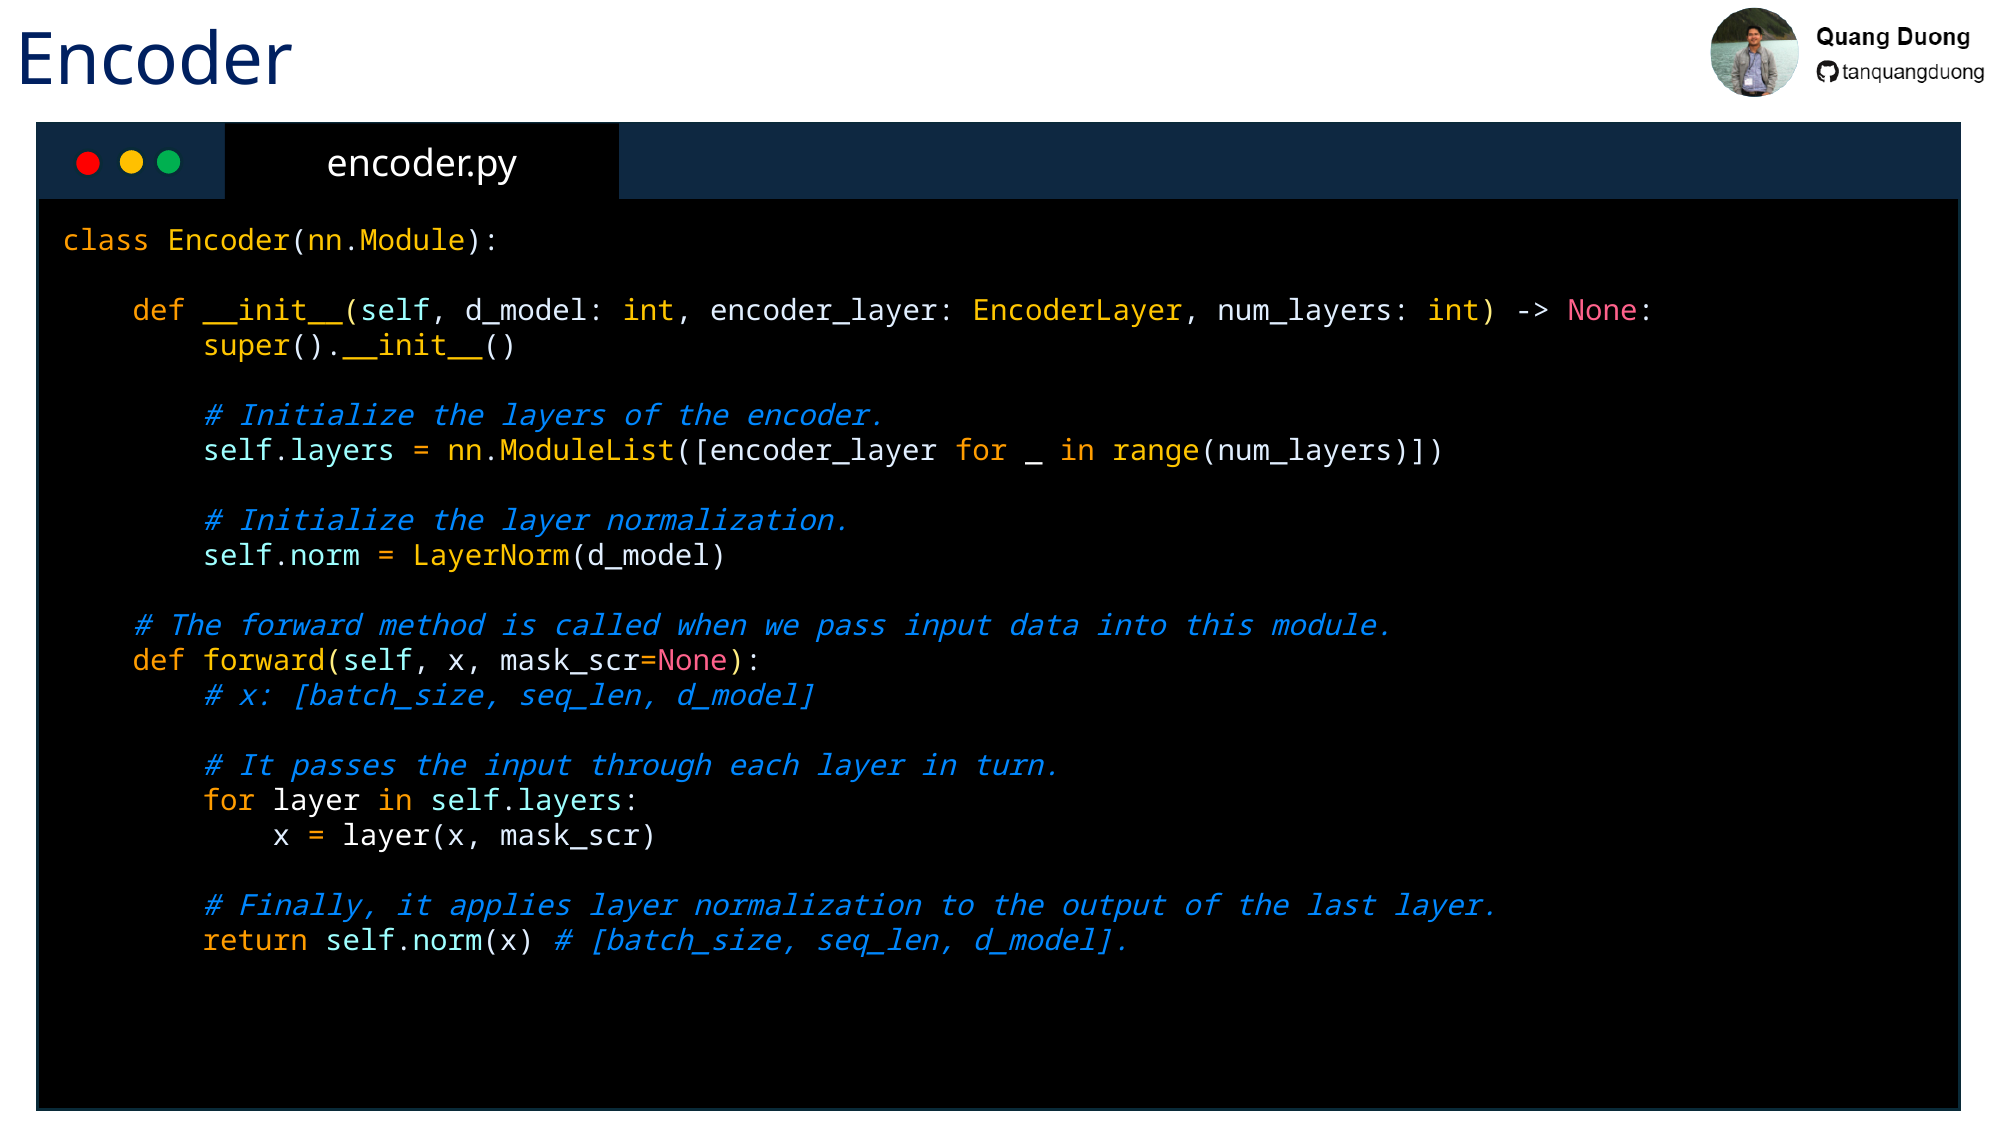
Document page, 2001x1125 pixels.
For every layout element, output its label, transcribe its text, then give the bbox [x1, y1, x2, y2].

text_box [36, 122, 1962, 1111]
picture [1704, 6, 1986, 101]
text_box Encoder [0, 13, 394, 108]
